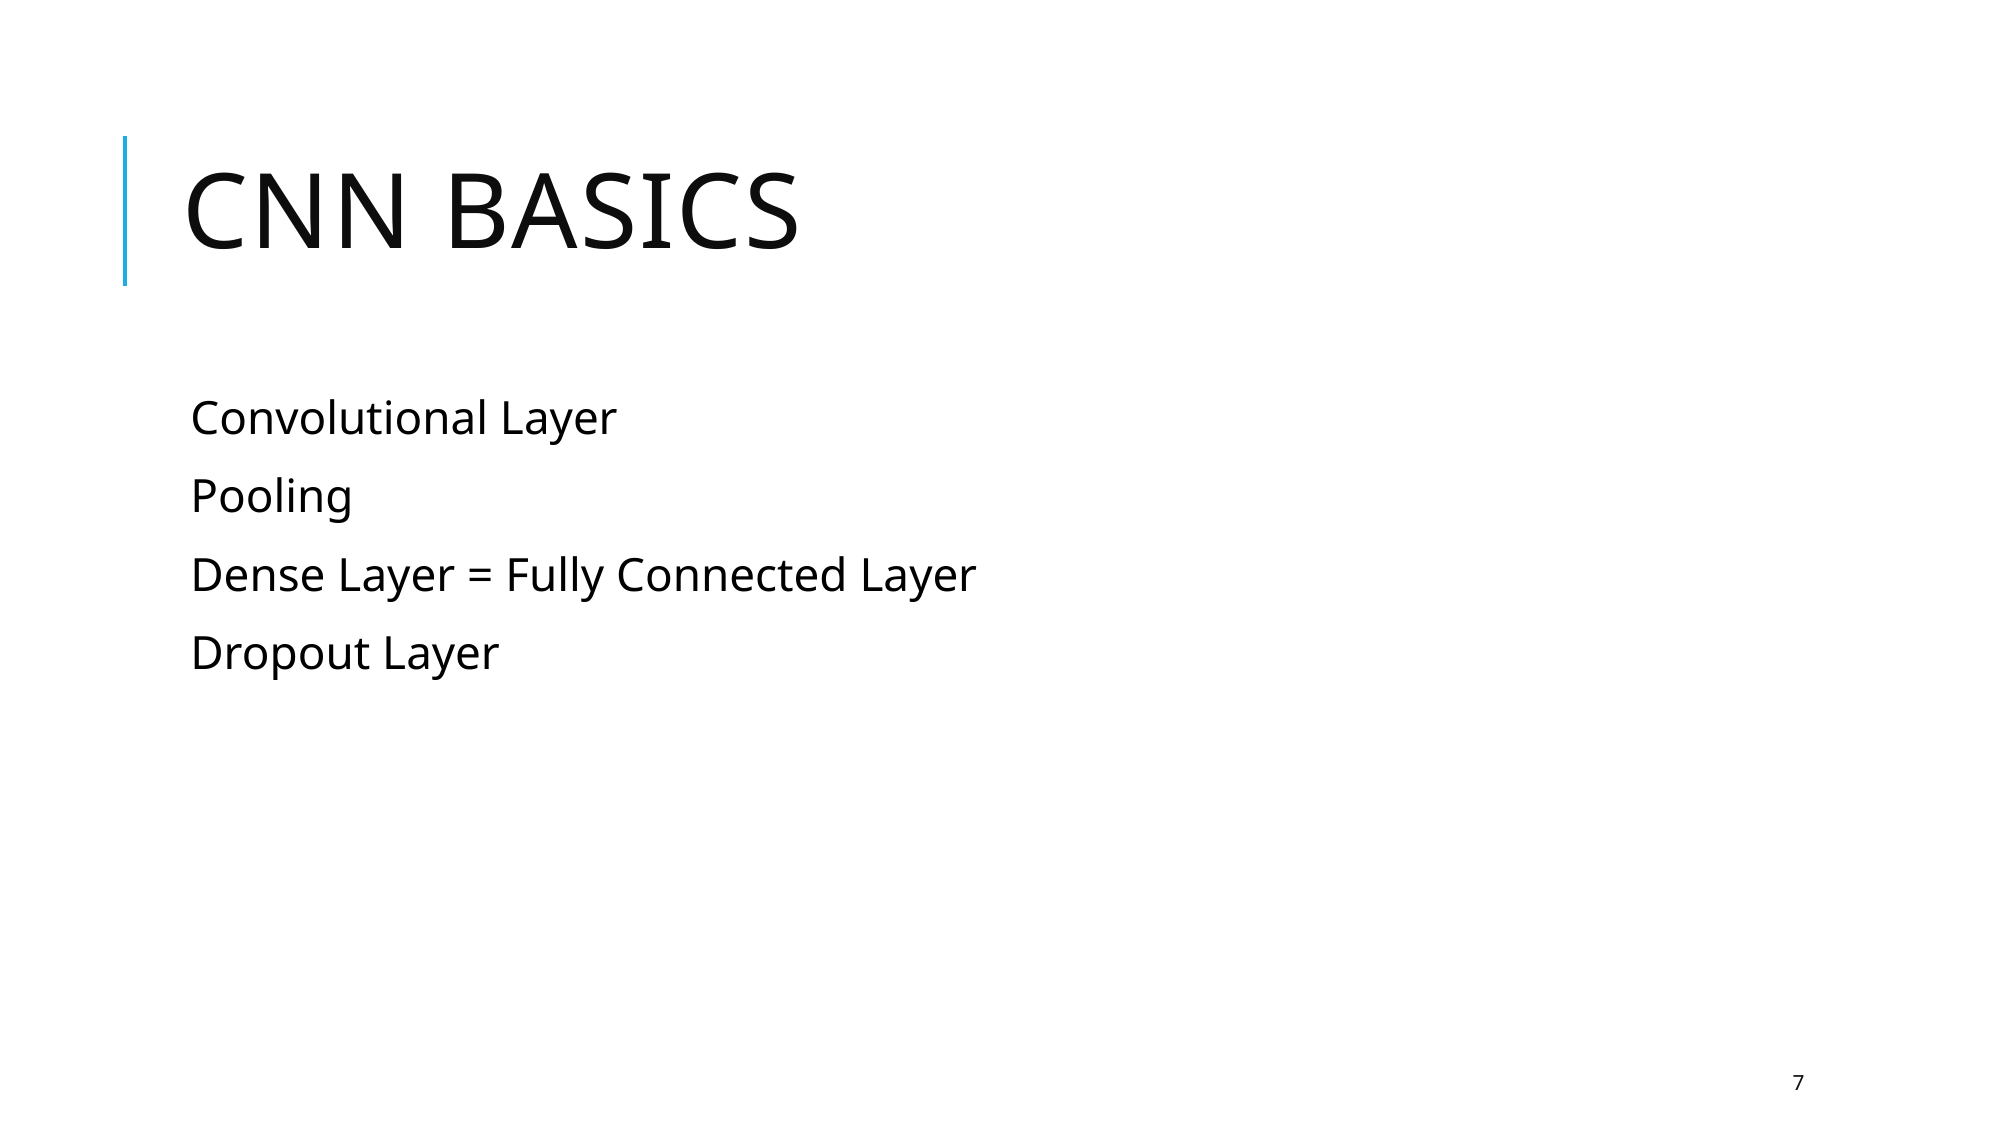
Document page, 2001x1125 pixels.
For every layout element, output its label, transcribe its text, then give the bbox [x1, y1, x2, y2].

slide_number 7 [1777, 1061, 1938, 1107]
list Convolutional Layer Pooling Dense Layer = Fully Connected Layer Dropout Layer [168, 387, 1763, 1048]
title CNN Basics [168, 96, 1763, 342]
